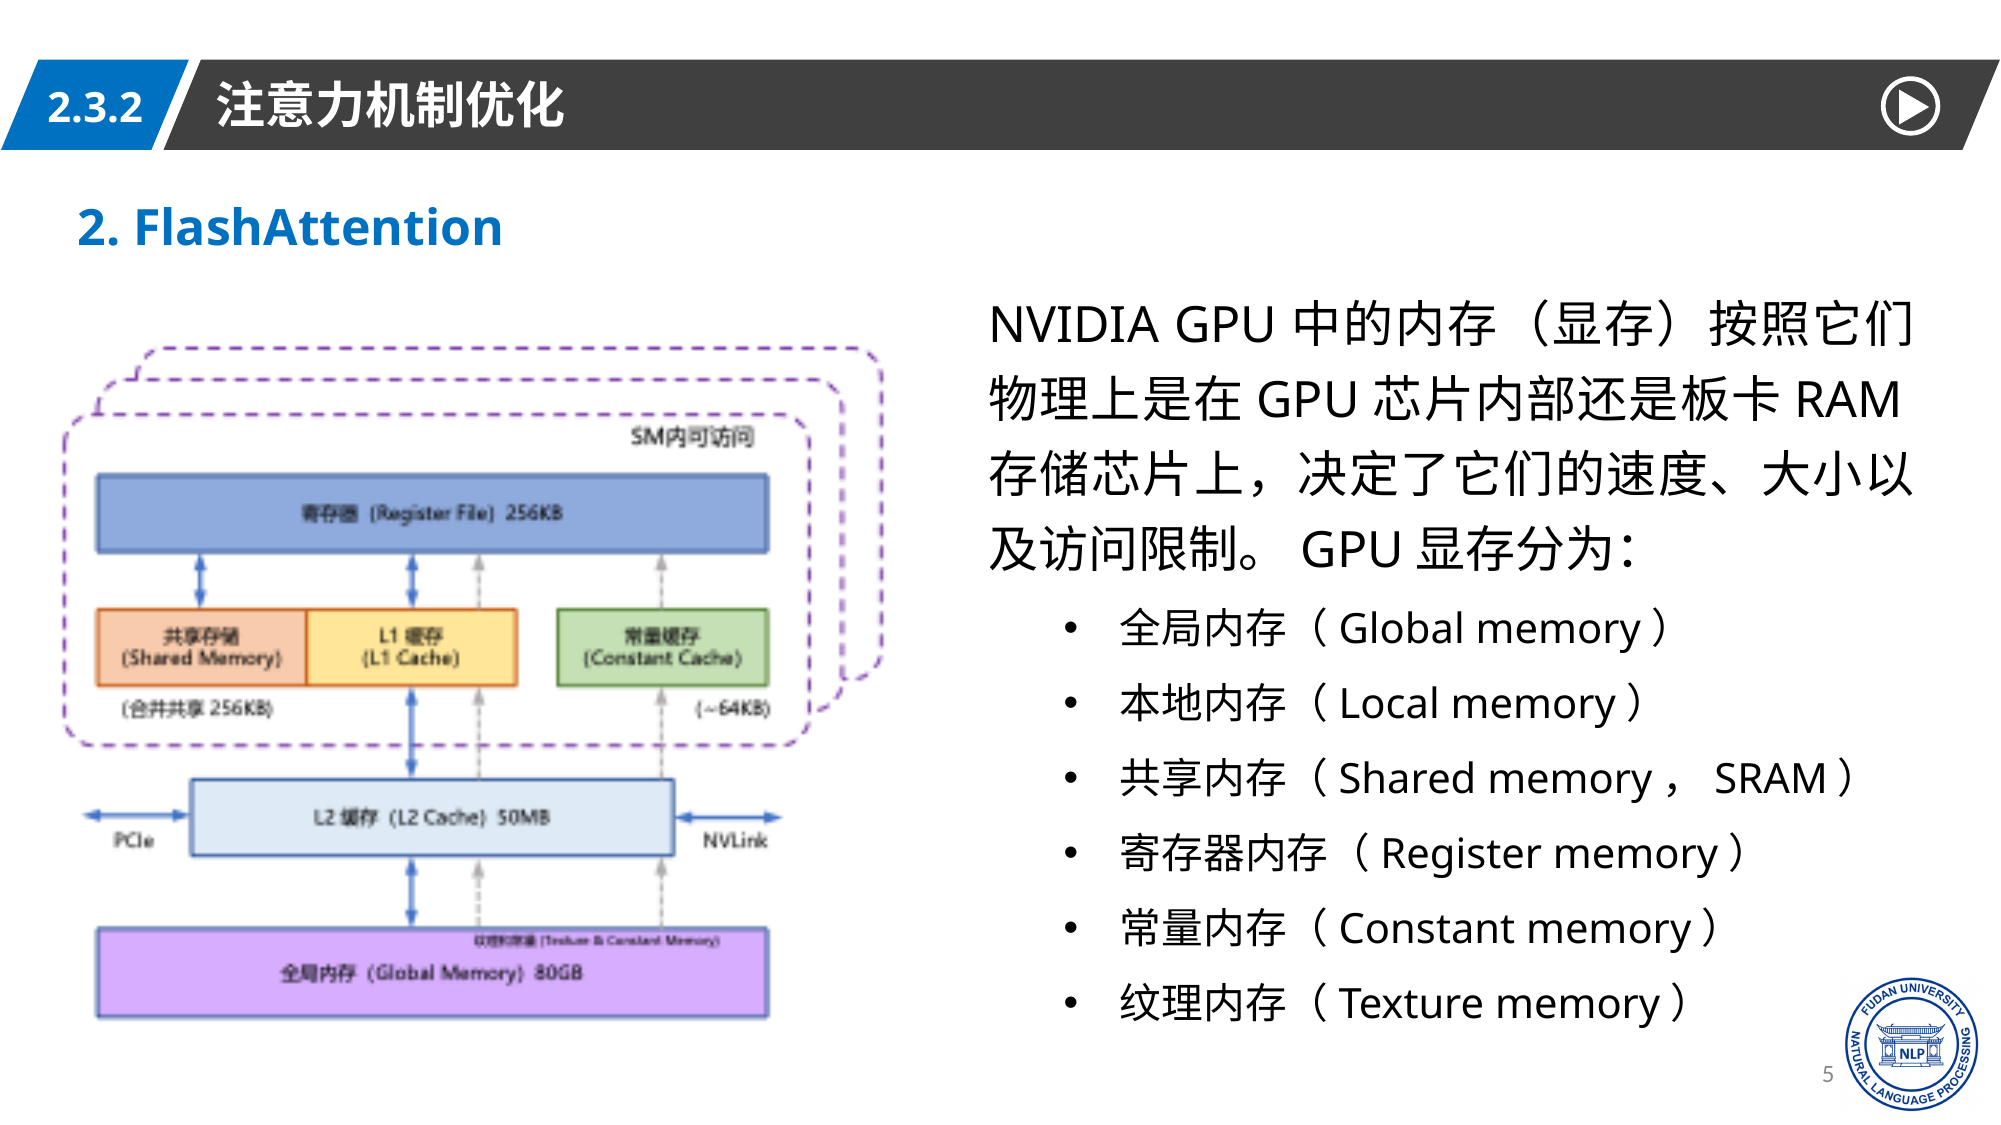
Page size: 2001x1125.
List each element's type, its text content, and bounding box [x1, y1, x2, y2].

text_box [163, 59, 2000, 150]
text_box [1883, 78, 1939, 134]
text_box [1, 89, 157, 150]
text_box 2. FlashAttention [62, 173, 1900, 263]
text_box 2.3.2 [26, 73, 164, 138]
picture [1834, 972, 1985, 1117]
picture [26, 332, 914, 1023]
text_box [32, 59, 189, 120]
slide_number 57 [1412, 1042, 1863, 1103]
text_box NVIDIA GPU中的内存（显存）按照它们物理上是在GPU芯片内部还是板卡RAM存储芯片上，决定了它们的速度、大小以及访问限制。GPU显存分为： 全局内存（Global memory） 本地内存（Local memory） 共享内存（Shared memory，SRAM） 寄存器内存（Register memory） 常量内存（Constant memory） 纹理内存（Texture memory） [973, 269, 1930, 1035]
text_box 注意力机制优化 [200, 66, 581, 142]
